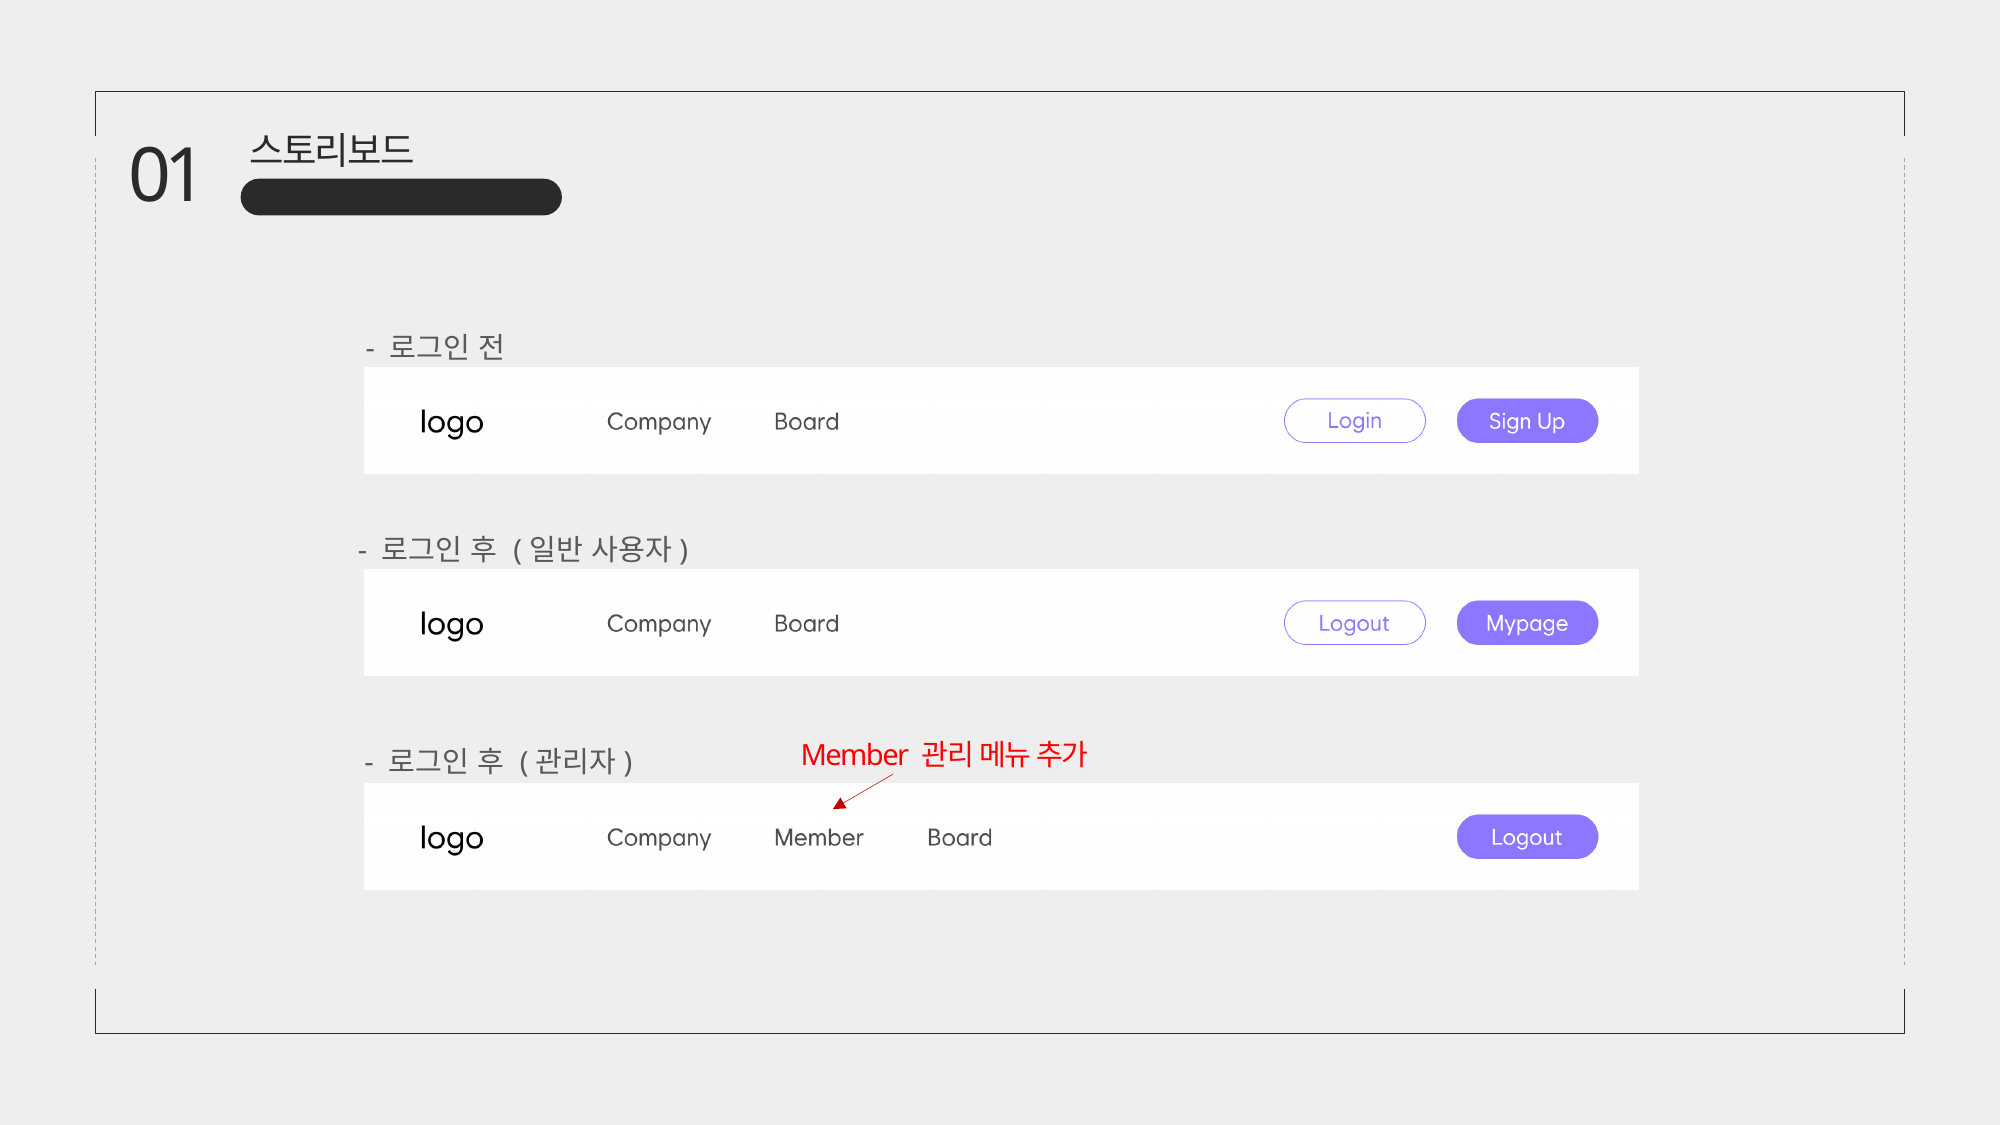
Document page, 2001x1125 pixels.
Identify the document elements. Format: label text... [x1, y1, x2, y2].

picture [363, 569, 1639, 676]
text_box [832, 774, 893, 810]
text_box [95, 91, 1905, 137]
text_box 스토리보드 [240, 124, 424, 176]
picture [363, 367, 1639, 474]
text_box [95, 988, 1905, 1034]
picture [363, 783, 1639, 890]
text_box - 로그인 후 (관리자) [355, 733, 642, 781]
text_box - 로그인 전 [356, 319, 515, 367]
text_box Member 관리 메뉴 추가 [791, 726, 1098, 775]
text_box 01 [119, 123, 217, 219]
text_box header/header.jsp [239, 177, 564, 217]
text_box - 로그인 후 (일반 사용자) [349, 521, 697, 570]
